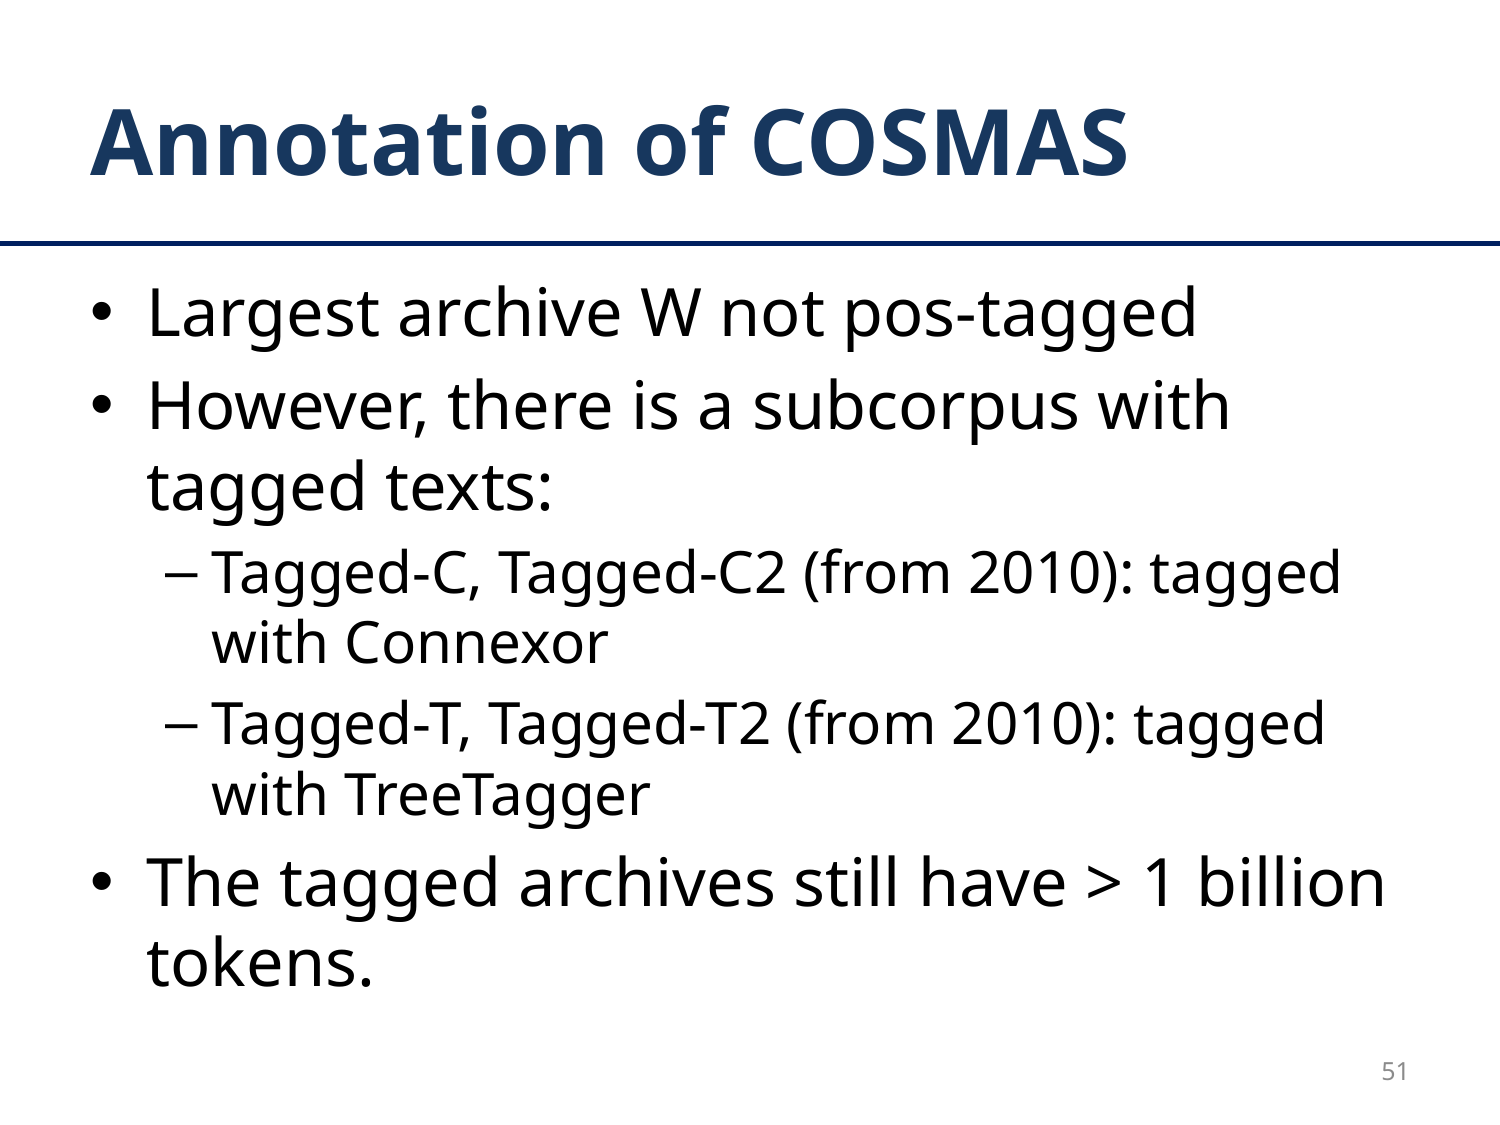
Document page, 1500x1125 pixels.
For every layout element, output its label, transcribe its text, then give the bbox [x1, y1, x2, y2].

slide_number 51 [1074, 1042, 1425, 1103]
title Annotation of COSMAS [75, 45, 1425, 233]
list Largest archive W not pos-tagged However, there is a subcorpus with tagged texts: Tagged-C, Tagged-C2 (from 2010): tagged with Connexor Tagged-T, Tagged-T2 (from 2010): tagged with TreeTagger The tagged archives still have > 1 billion tokens. [75, 262, 1425, 1005]
